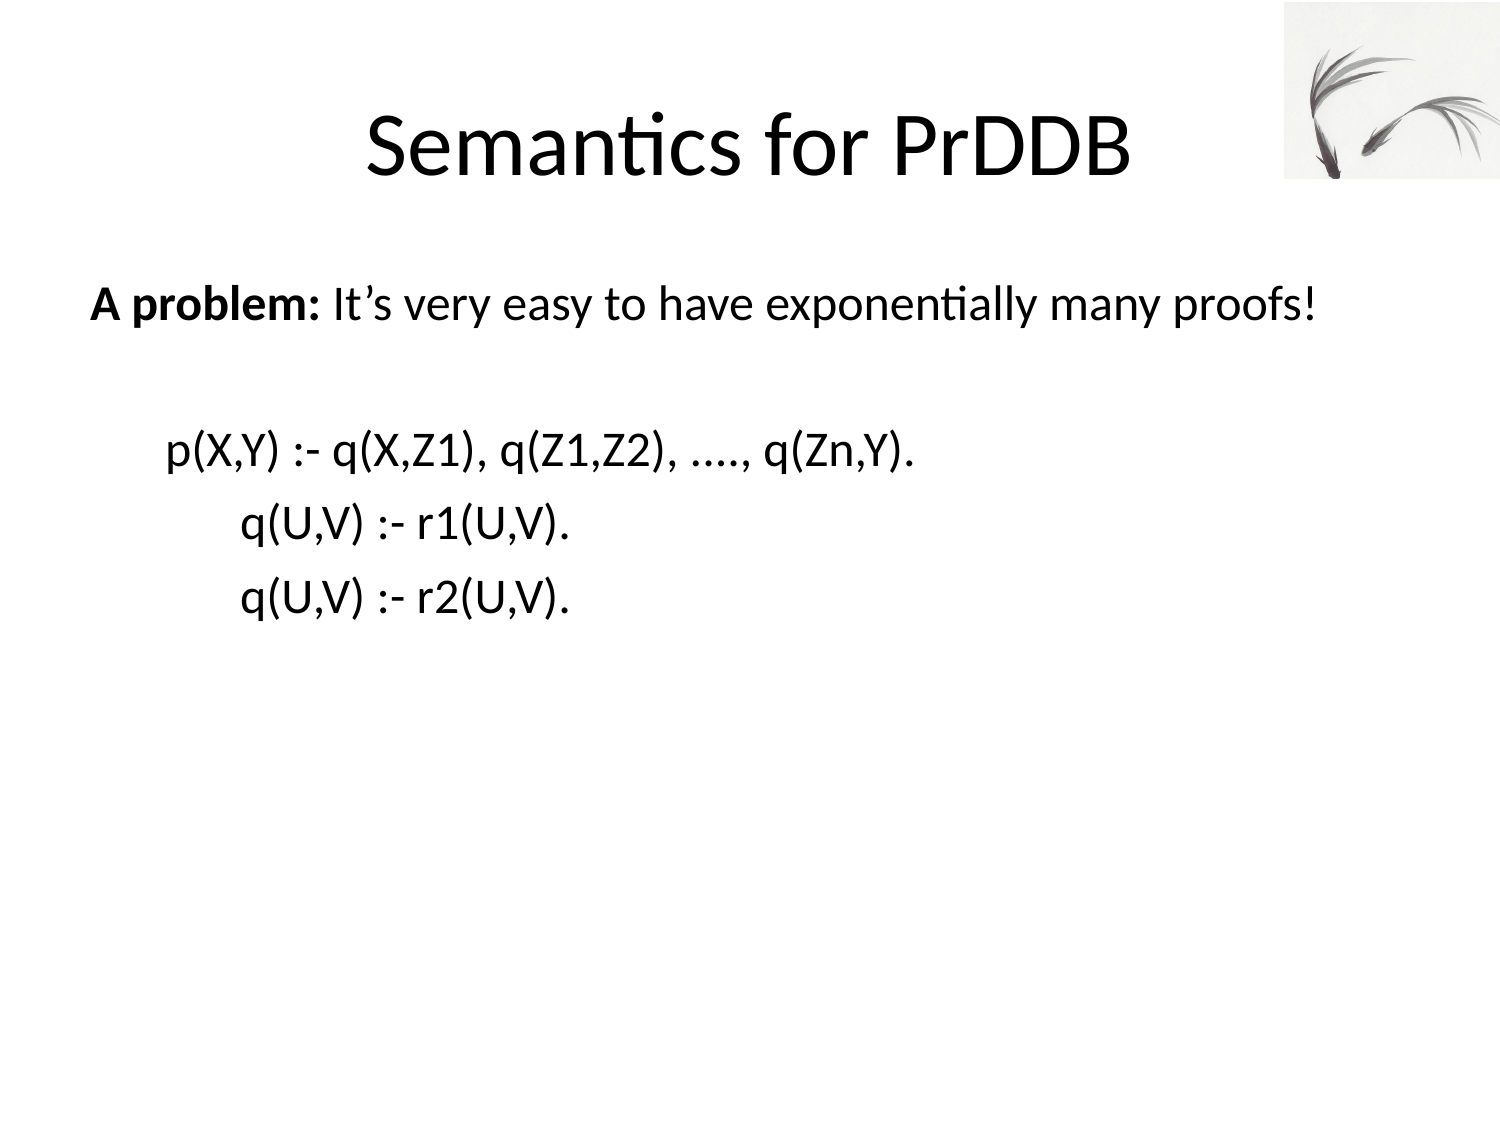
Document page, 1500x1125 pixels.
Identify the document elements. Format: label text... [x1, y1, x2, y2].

list A problem: It’s very easy to have exponentially many proofs! p(X,Y) :- q(X,Z1), q(Z1,Z2), ...., q(Zn,Y). q(U,V) :- r1(U,V). q(U,V) :- r2(U,V). [75, 262, 1425, 1005]
picture [1283, 2, 1500, 179]
title Semantics for PrDDB [75, 45, 1425, 233]
